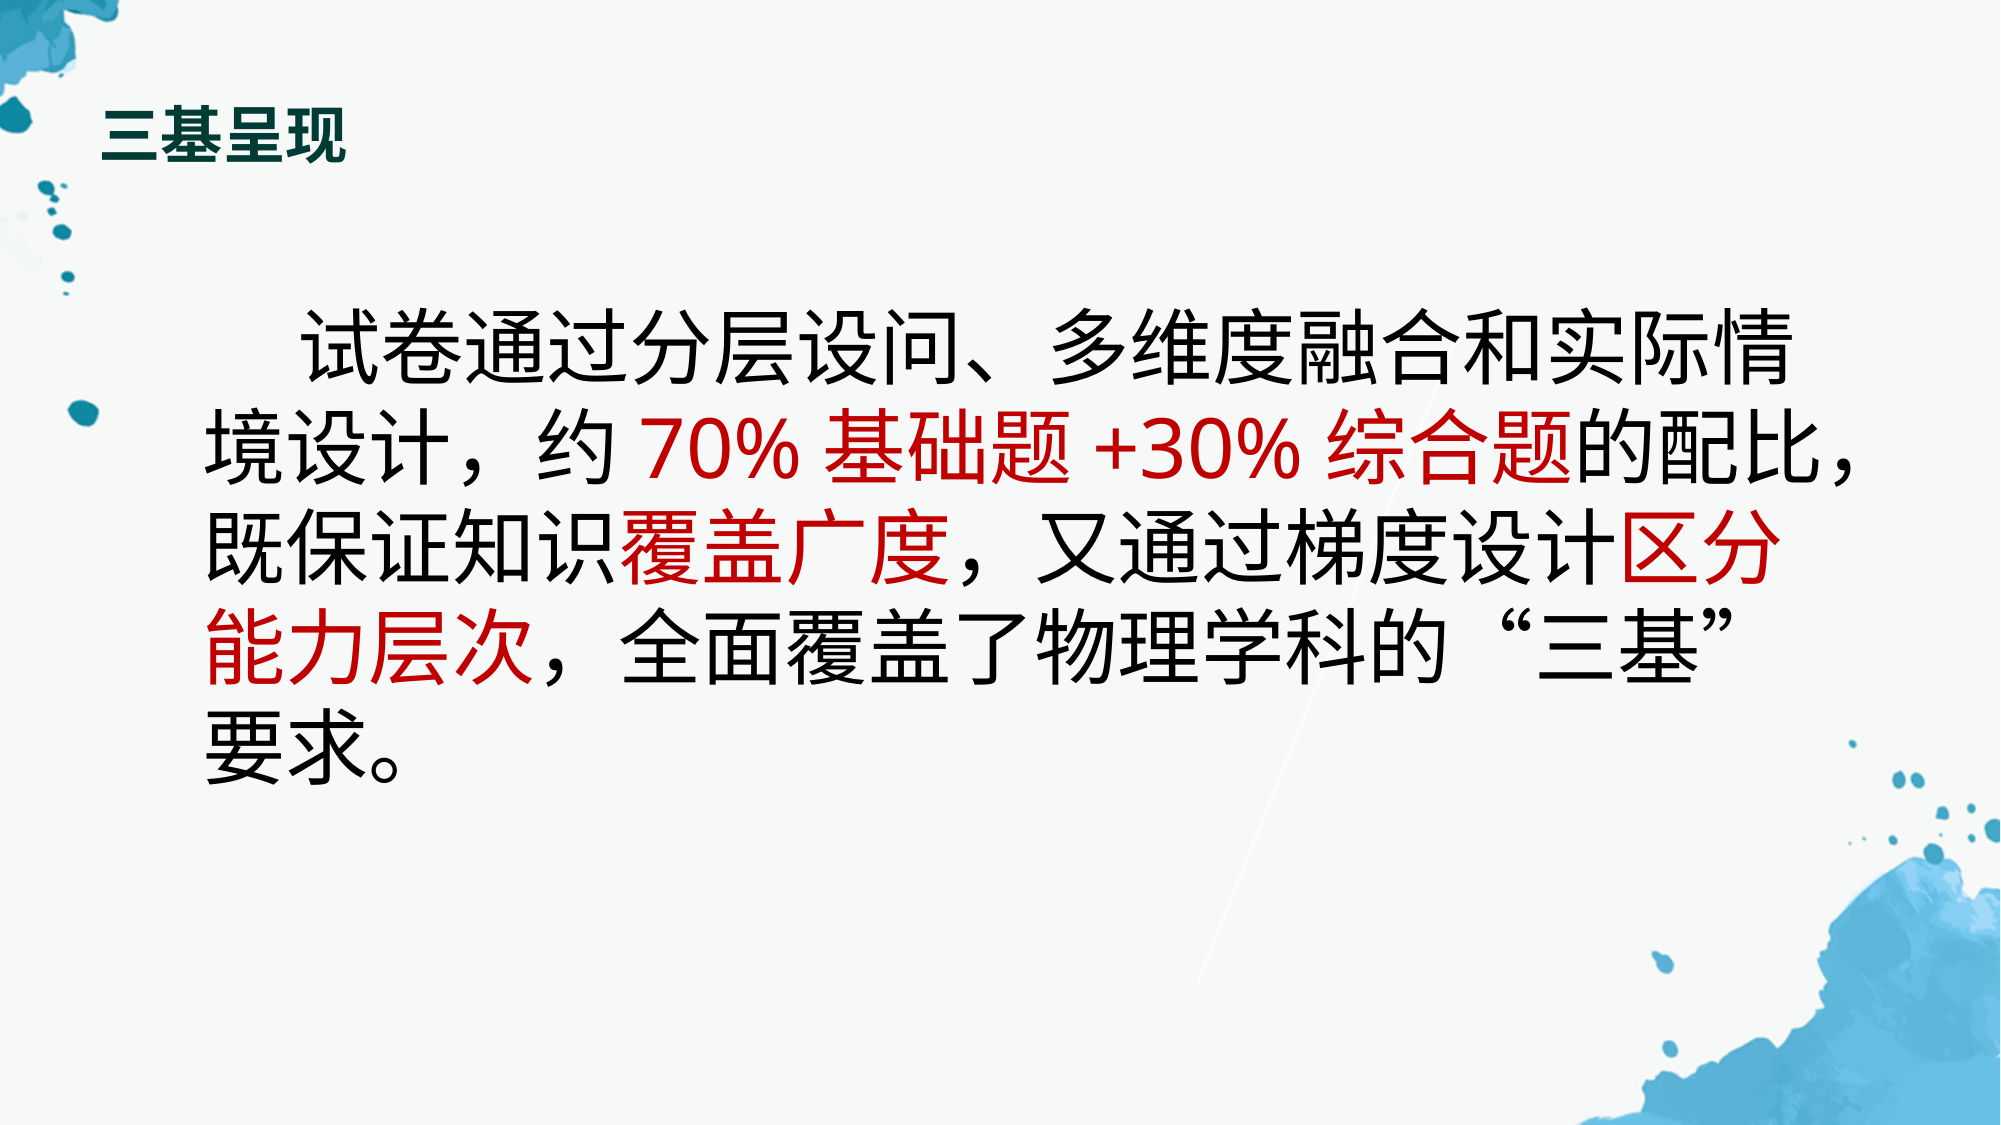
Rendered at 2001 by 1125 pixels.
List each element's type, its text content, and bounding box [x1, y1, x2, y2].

text_box 试卷通过分层设问、多维度融合和实际情境设计，约70%基础题+30%综合题的配比，既保证知识覆盖广度，又通过梯度设计区分能力层次，全面覆盖了物理学科的“三基”要求。 [187, 287, 1871, 888]
text_box 三基呈现 [78, 43, 1922, 194]
picture [0, 0, 2001, 1125]
